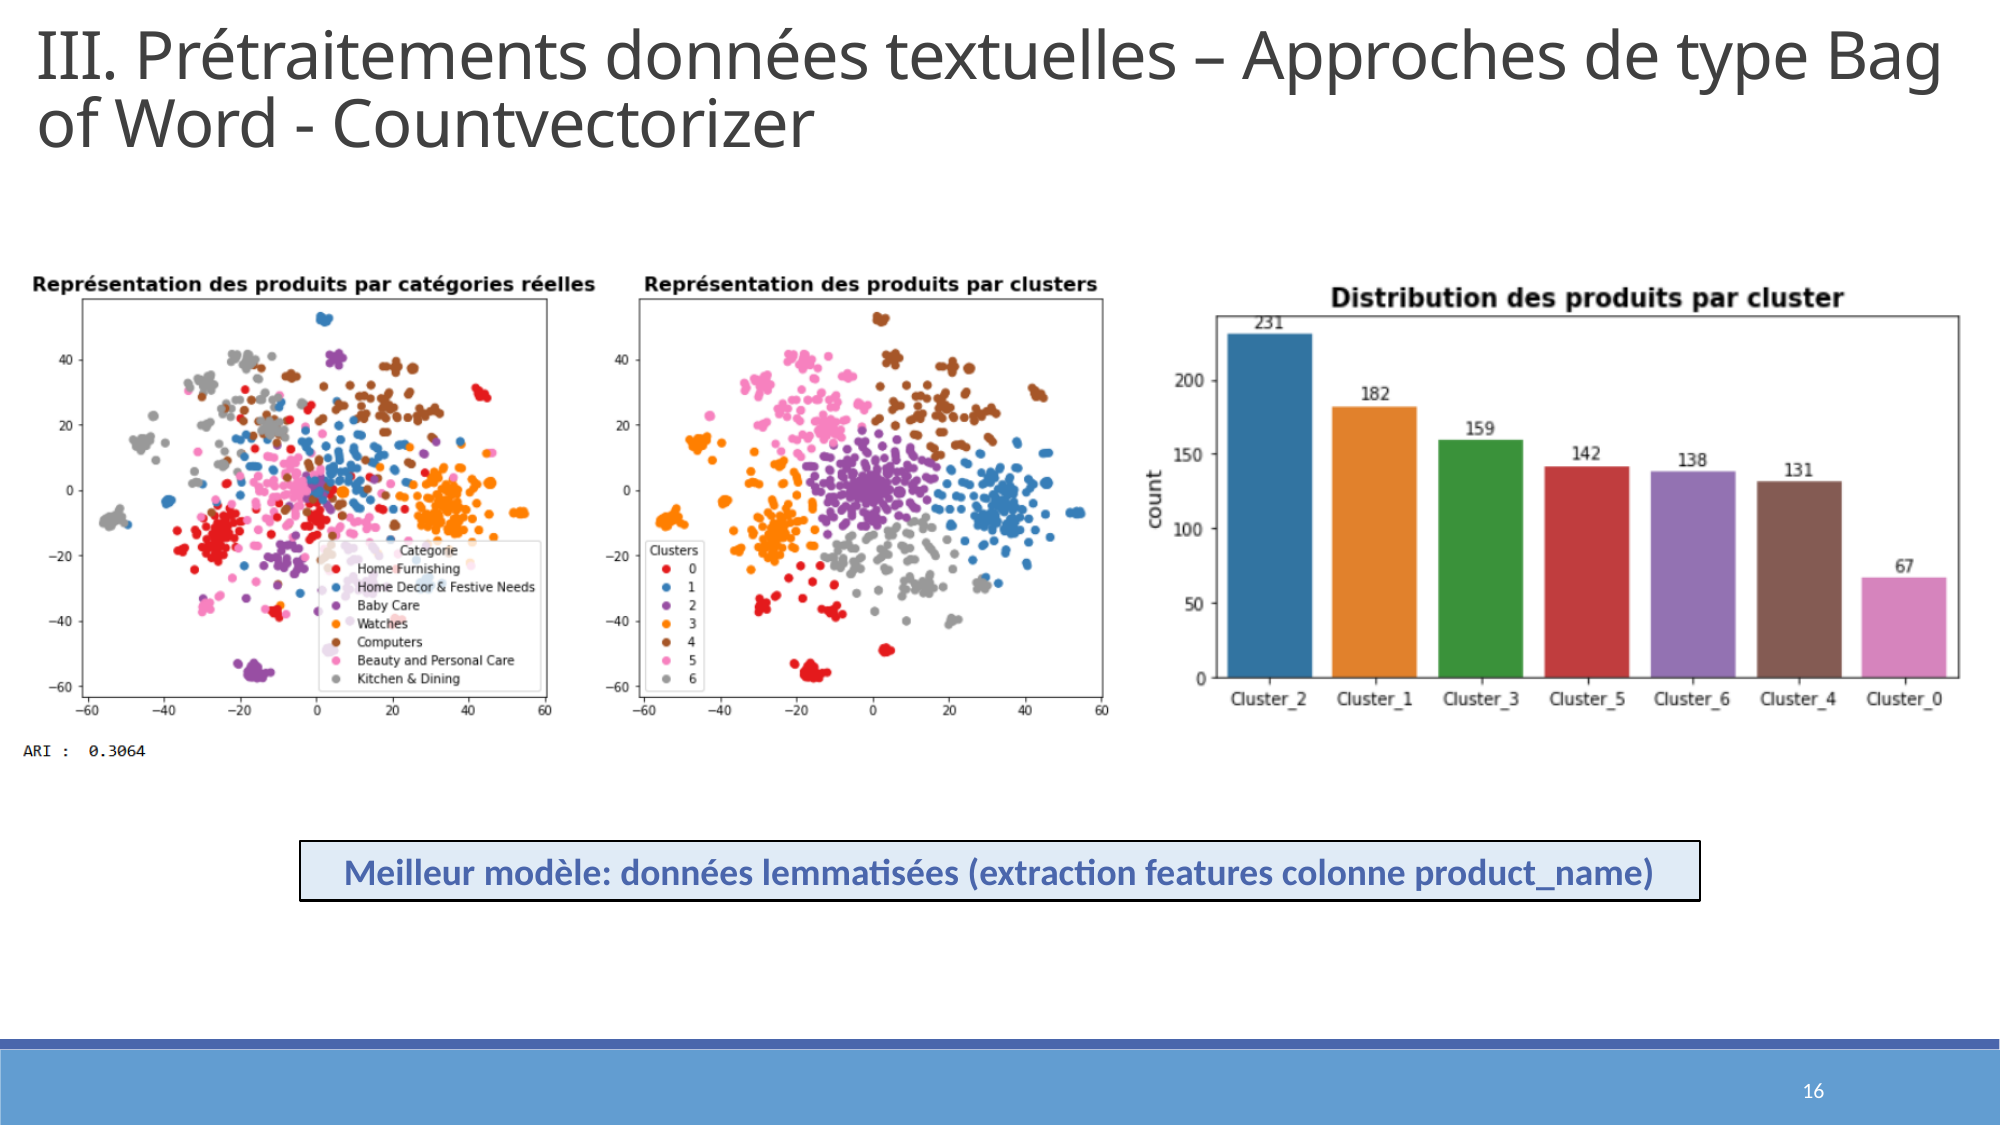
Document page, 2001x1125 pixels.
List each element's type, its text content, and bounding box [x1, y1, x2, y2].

slide_number 16 [1624, 1059, 1840, 1120]
picture [17, 269, 1977, 766]
text_box Meilleur modèle: données lemmatisées (extraction features colonne product_name) [299, 840, 1701, 902]
title III. Prétraitements données textuelles – Approches de type Bag of Word - Countvectorizer [21, 80, 1979, 169]
